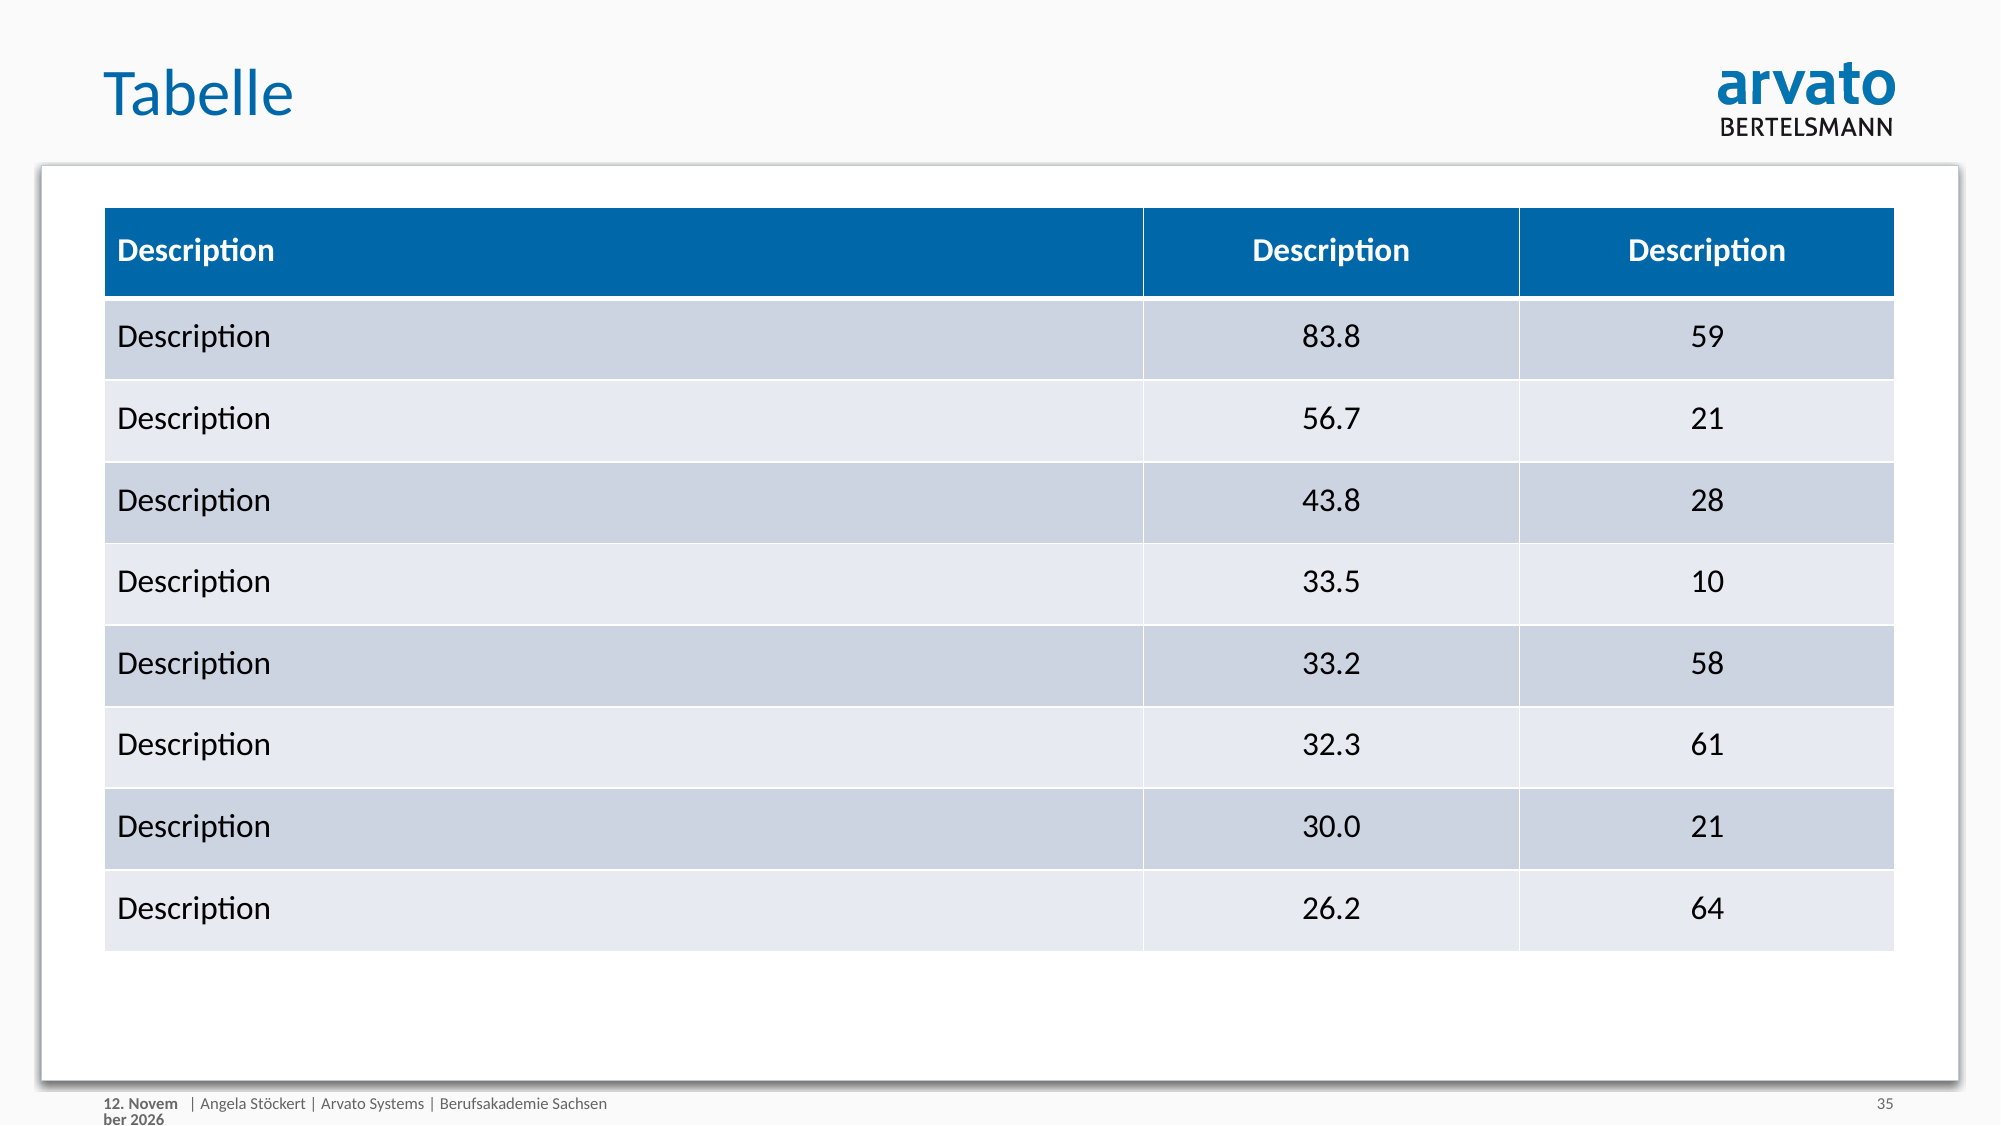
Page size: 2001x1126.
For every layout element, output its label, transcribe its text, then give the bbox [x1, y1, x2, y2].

table_cell Description [105, 544, 1143, 624]
picture [1718, 61, 1895, 136]
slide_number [103, 1092, 187, 1113]
table_header Description [1144, 208, 1519, 296]
table_cell 83.8 [1144, 301, 1519, 379]
slide_number 35 [1775, 1092, 1894, 1113]
table_cell 43.8 [1144, 463, 1519, 543]
table_cell 10 [1520, 544, 1894, 624]
table_cell Description [105, 301, 1143, 379]
picture [1872, 77, 1886, 98]
table_cell 32.3 [1144, 708, 1519, 787]
table_cell 61 [1520, 708, 1894, 787]
table_cell 30.0 [1144, 789, 1519, 869]
table_cell 33.5 [1144, 544, 1519, 624]
table_cell Description [105, 871, 1143, 951]
footer | Angela Stöckert | Arvato Systems | Berufsakademie Sachsen [188, 1092, 891, 1113]
table_cell 56.7 [1144, 381, 1519, 461]
table_cell Description [105, 463, 1143, 543]
table_cell Description [105, 626, 1143, 706]
table_cell 58 [1520, 626, 1894, 706]
table_header Description [1520, 208, 1894, 296]
table_cell 64 [1520, 871, 1894, 951]
table_cell Description [105, 708, 1143, 787]
table_cell 59 [1520, 301, 1894, 379]
table_cell Description [105, 789, 1143, 869]
picture [1727, 89, 1737, 97]
table_cell 33.2 [1144, 626, 1519, 706]
table_cell 21 [1520, 789, 1894, 869]
table_cell 28 [1520, 463, 1894, 543]
table_cell 26.2 [1144, 871, 1519, 951]
table_cell 21 [1520, 381, 1894, 461]
table_header Description [105, 208, 1143, 296]
title Tabelle [103, 21, 1708, 167]
table_cell Description [105, 381, 1143, 461]
